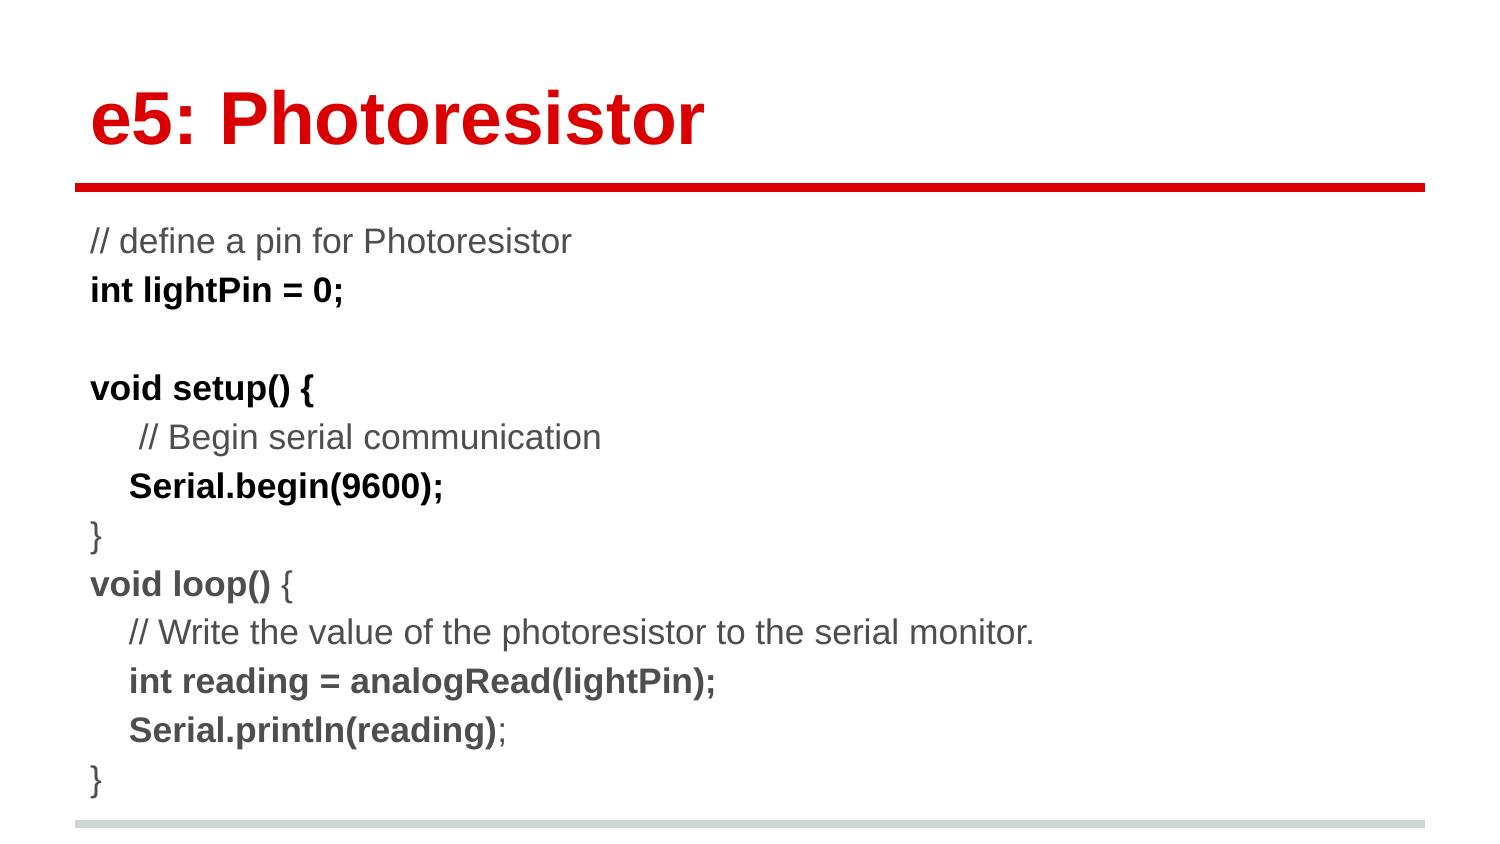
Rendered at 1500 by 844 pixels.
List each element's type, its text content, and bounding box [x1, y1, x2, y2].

title e5: Photoresistor [75, 33, 1425, 175]
list // define a pin for Photoresistor int lightPin = 0; void setup() { // Begin serial communication Serial.begin(9600); } void loop() { // Write the value of the photoresistor to the serial monitor. int reading = analogRead(lightPin); Serial.println(reading); } [75, 196, 1425, 808]
